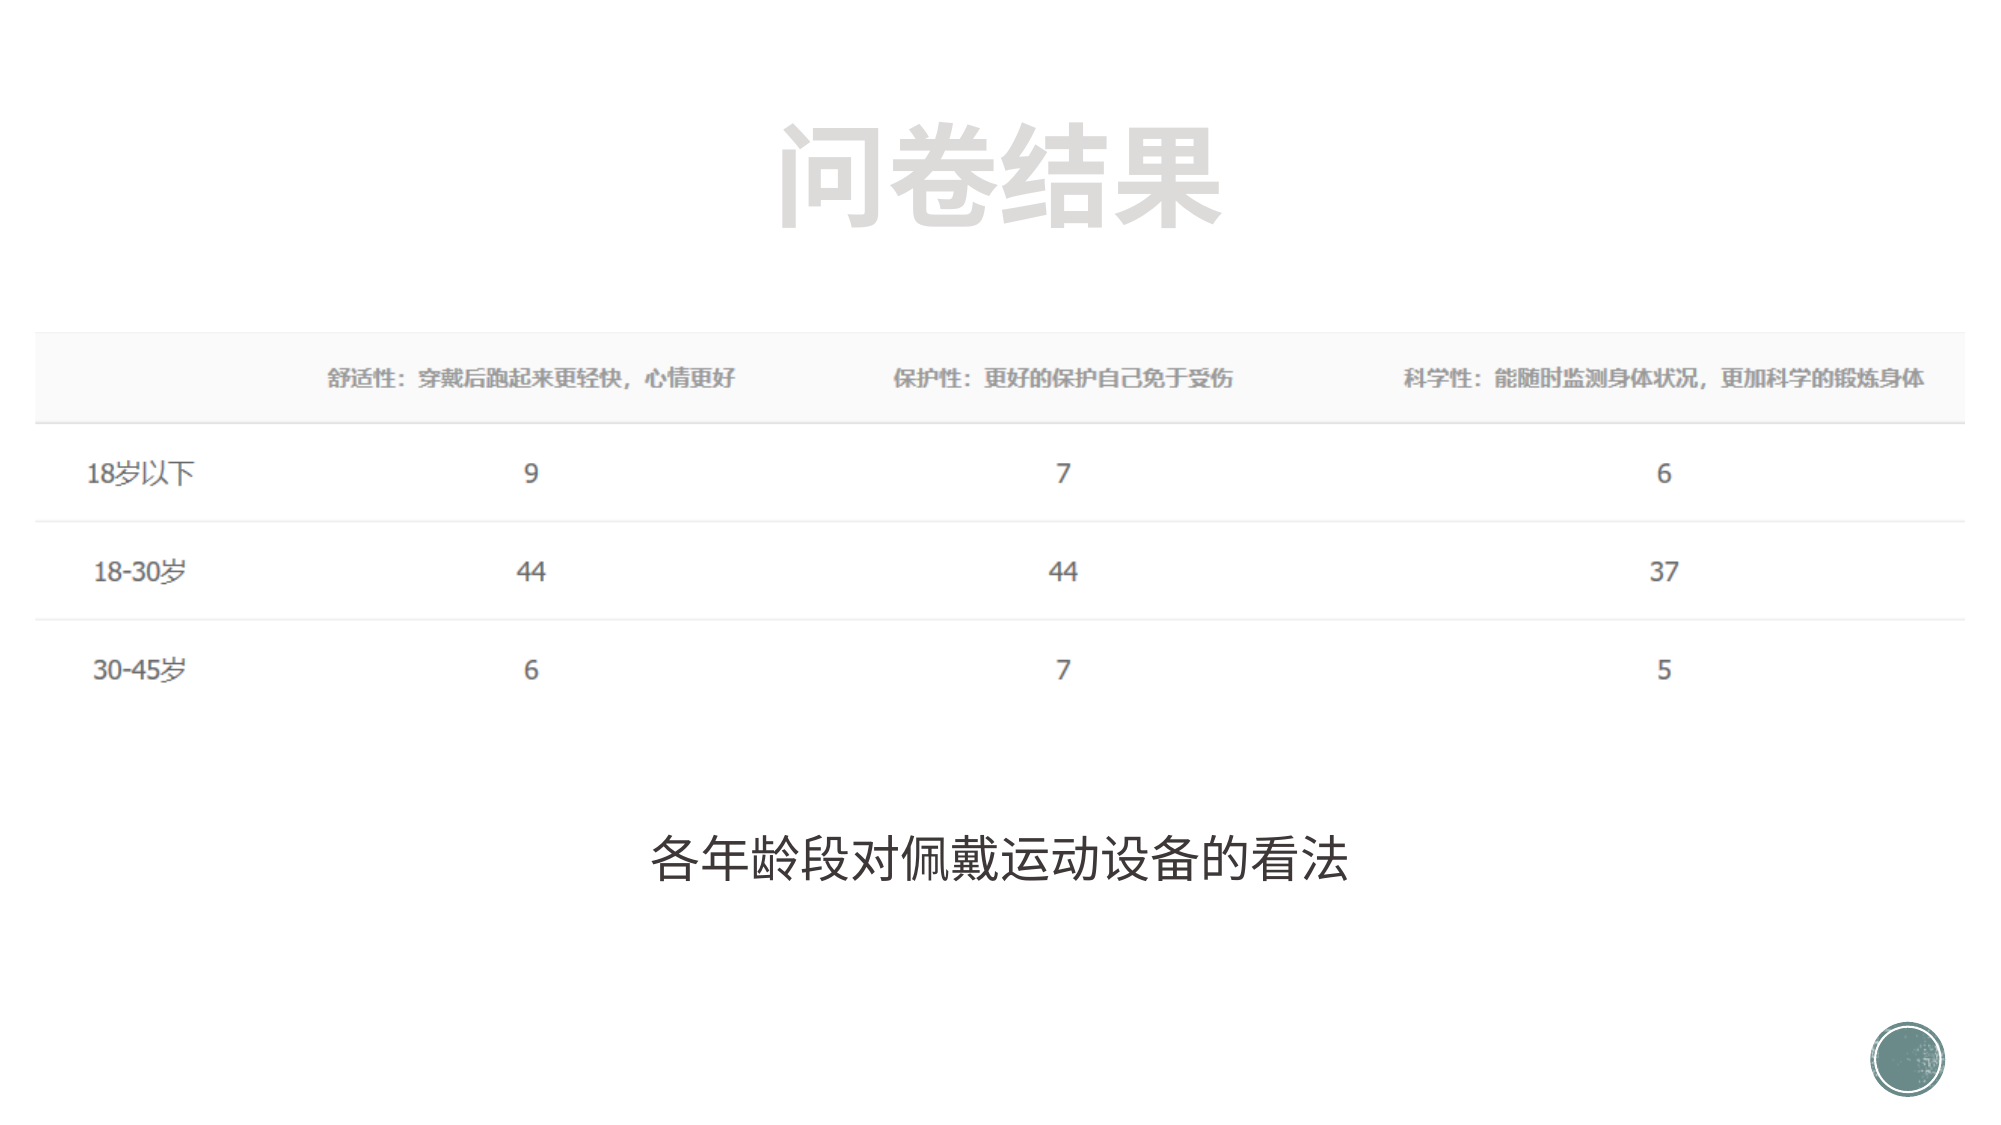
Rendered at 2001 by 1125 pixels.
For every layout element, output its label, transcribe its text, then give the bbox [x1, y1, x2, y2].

text_box 各年龄段对佩戴运动设备的看法 [635, 819, 1366, 895]
text_box 问卷结果 [759, 98, 1240, 249]
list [36, 334, 1964, 715]
